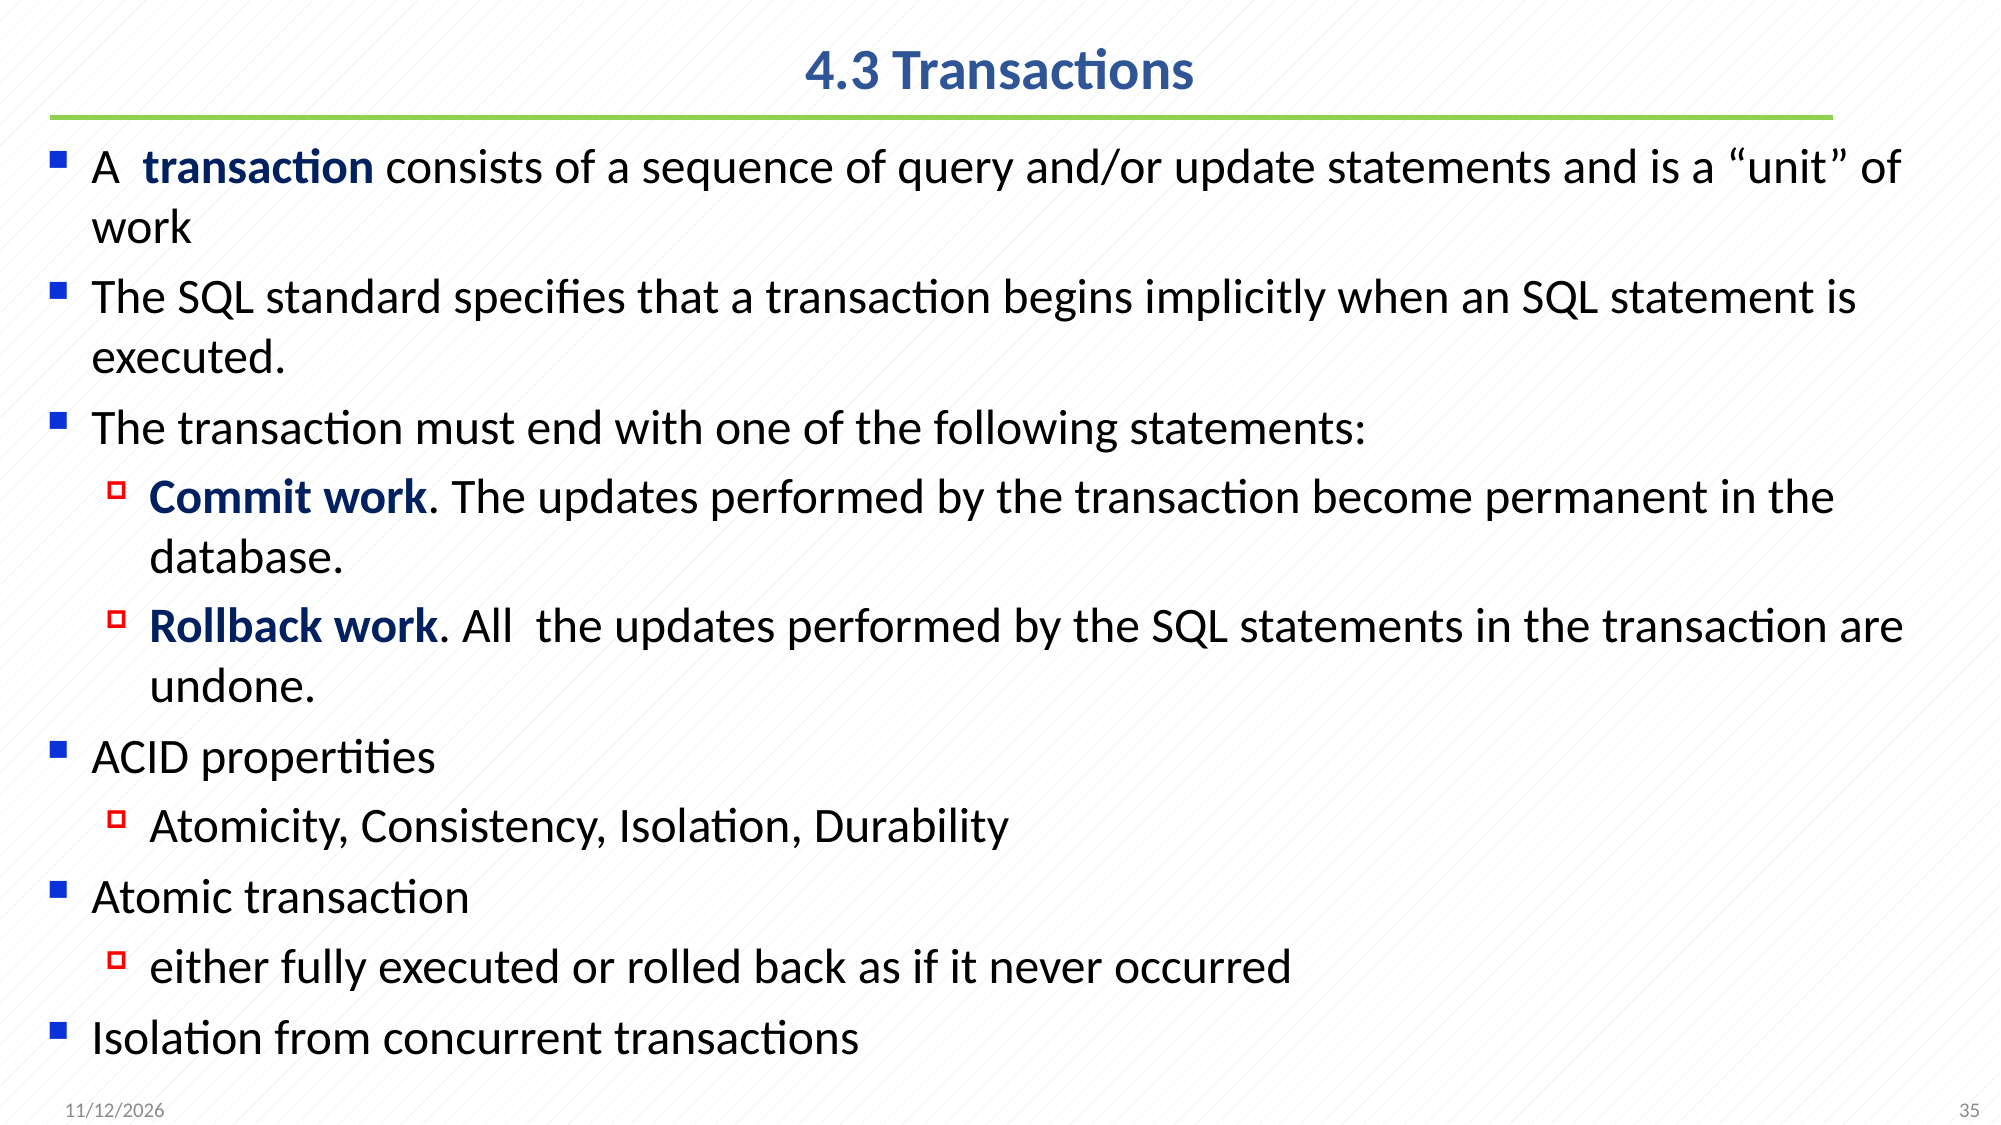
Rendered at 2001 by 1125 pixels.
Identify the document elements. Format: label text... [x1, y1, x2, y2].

slide_number 35 [1545, 1079, 1996, 1125]
list A transaction consists of a sequence of query and/or update statements and is a “unit” of work The SQL standard specifies that a transaction begins implicitly when an SQL statement is executed. The transaction must end with one of the following statements: Commit work. The updates performed by the transaction become permanent in the database. Rollback work. All the updates performed by the SQL statements in the transaction are undone. ACID propertities Atomicity, Consistency, Isolation, Durability Atomic transaction either fully executed or rolled back as if it never occurred Isolation from concurrent transactions [32, 126, 1974, 1081]
title 4.3 Transactions [50, 13, 1949, 126]
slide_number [49, 1079, 500, 1125]
